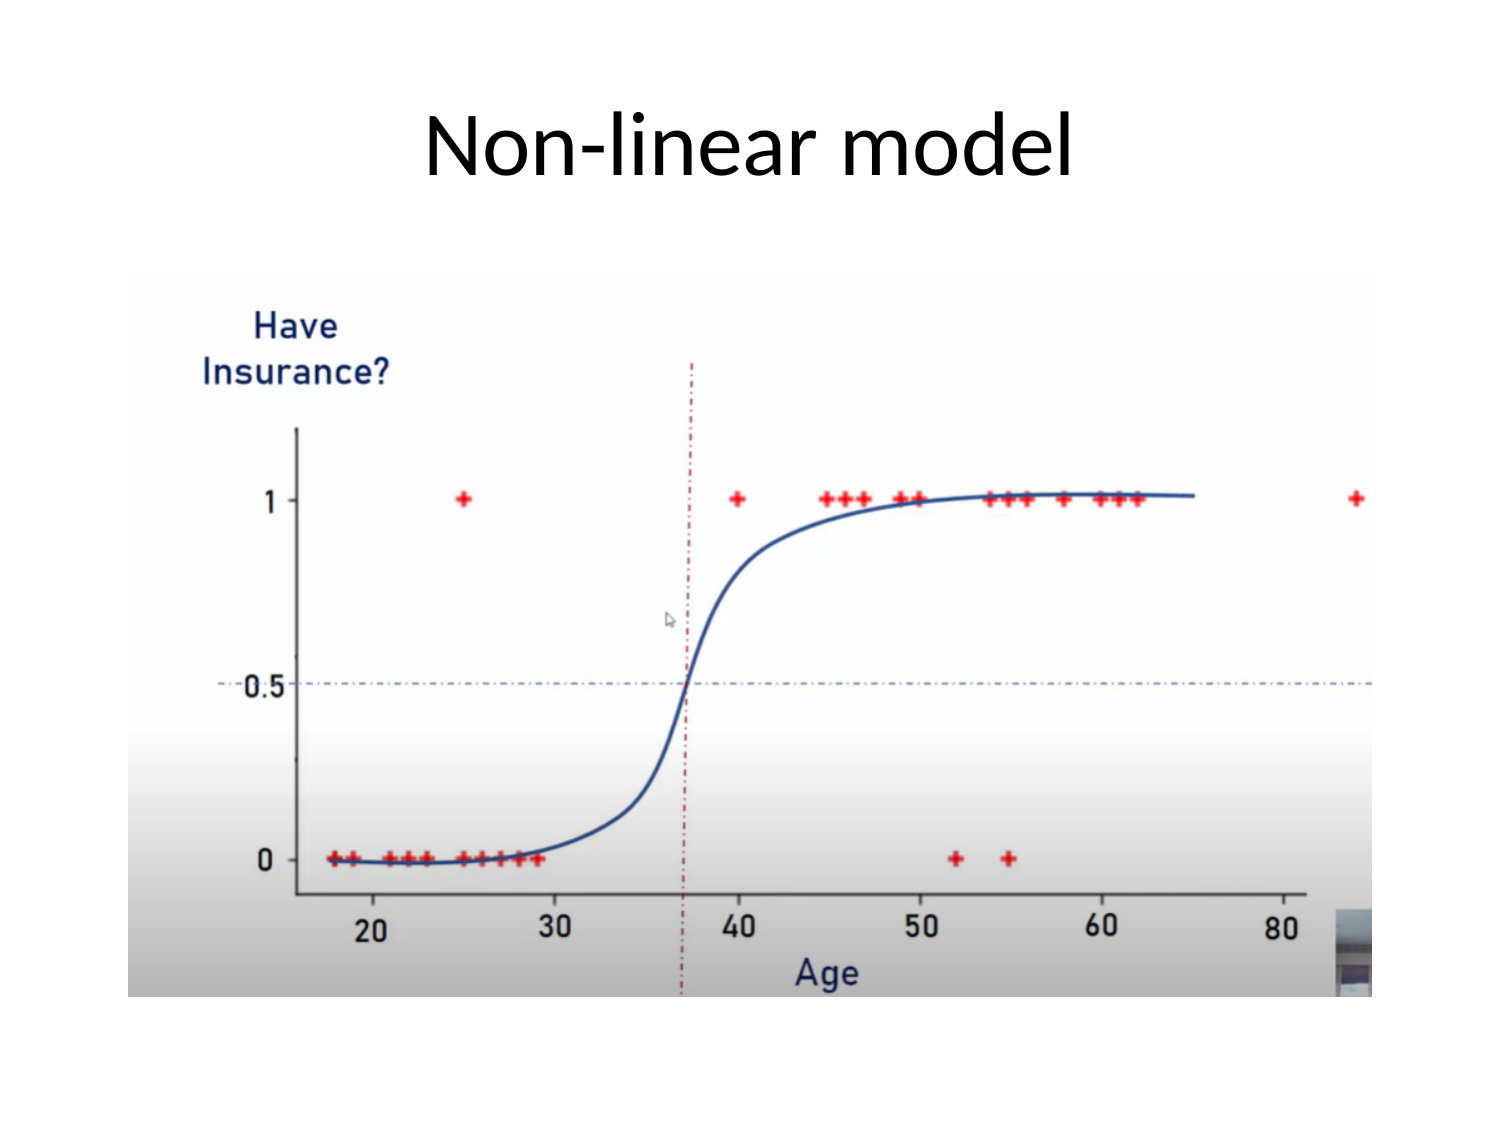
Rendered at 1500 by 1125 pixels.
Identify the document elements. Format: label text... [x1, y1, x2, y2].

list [128, 270, 1372, 998]
title Non-linear model [75, 45, 1425, 233]
